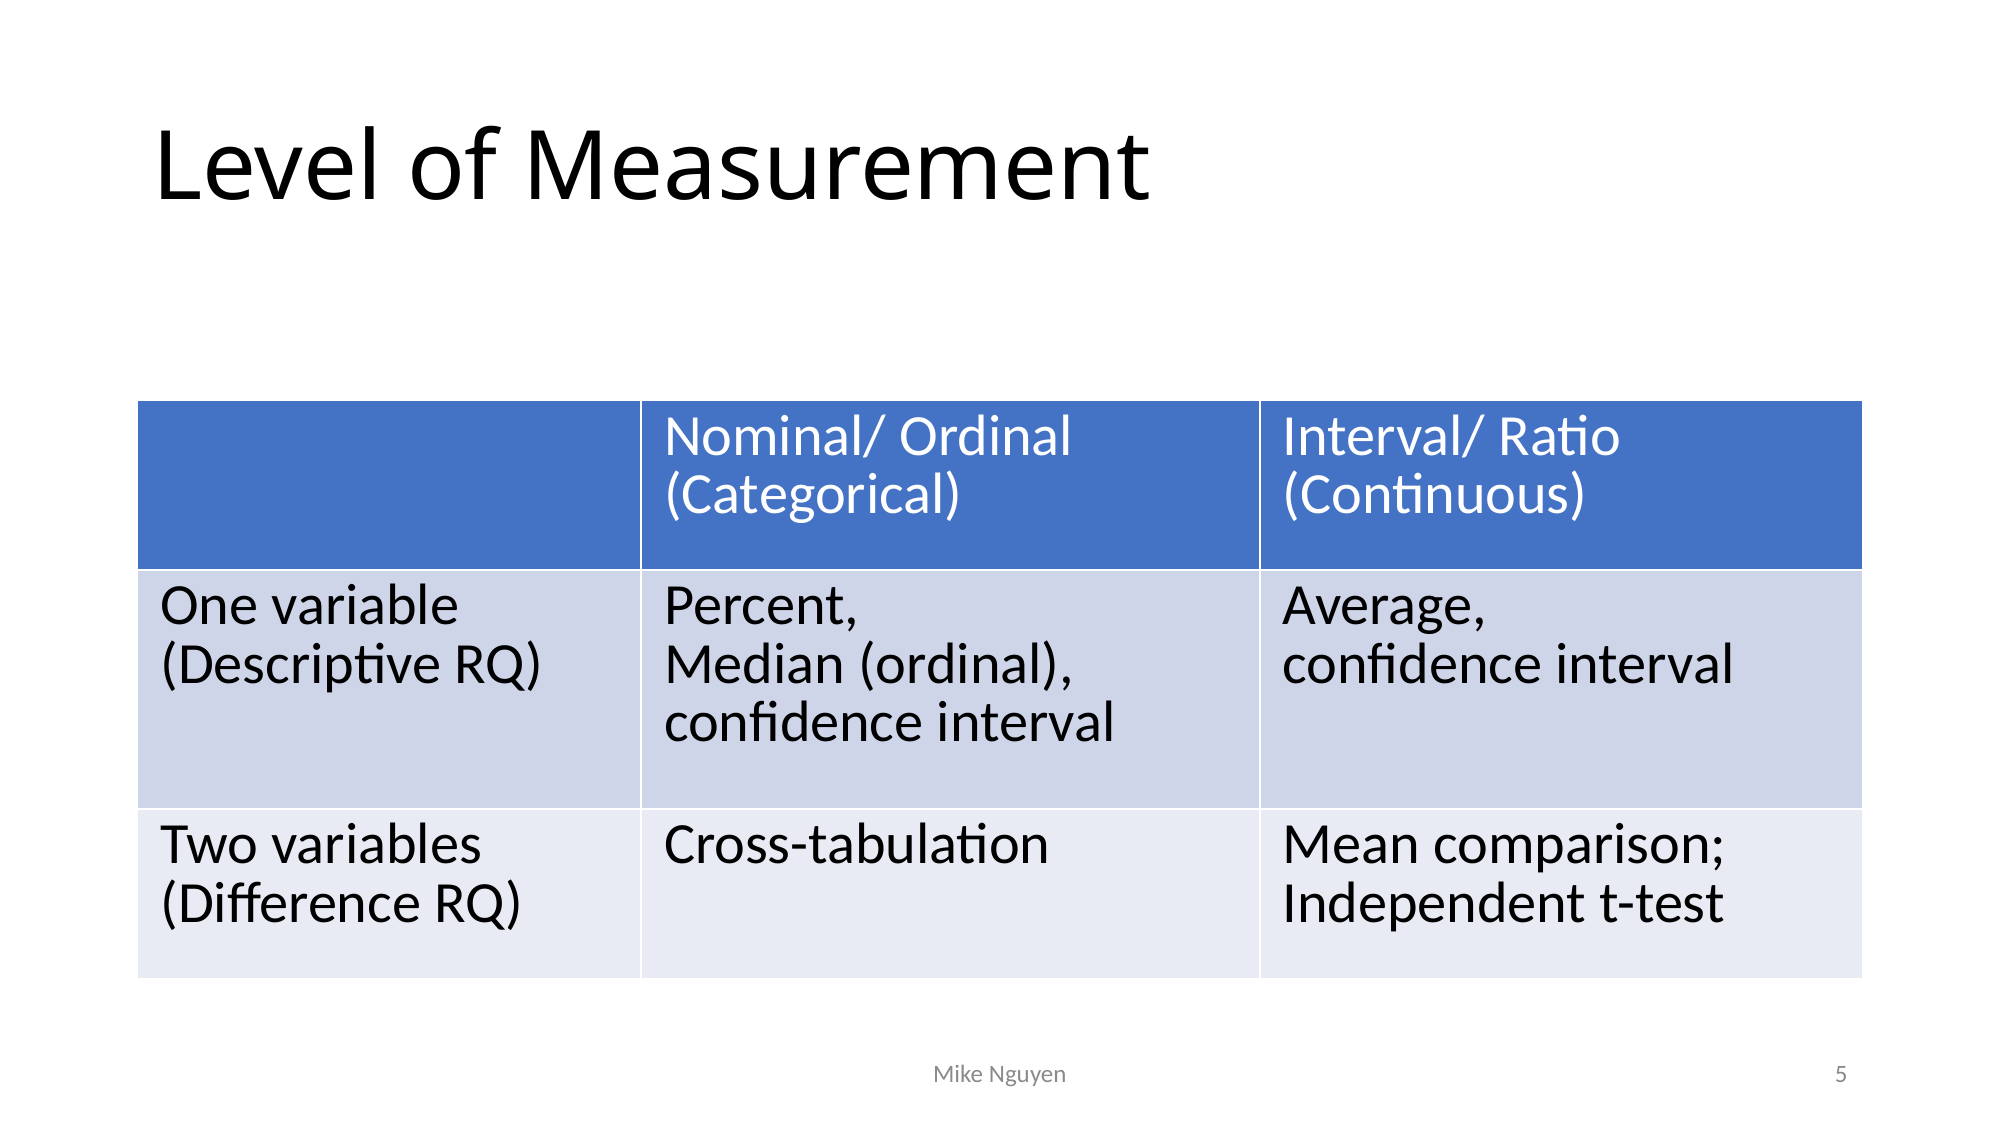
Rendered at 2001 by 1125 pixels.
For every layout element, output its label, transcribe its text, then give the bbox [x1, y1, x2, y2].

table_cell Percent, Median (ordinal), confidence interval [642, 571, 1259, 808]
footer Mike Nguyen [662, 1042, 1338, 1103]
table_header Nominal/ Ordinal (Categorical) [642, 401, 1259, 569]
table_cell One variable (Descriptive RQ) [138, 571, 640, 808]
table_cell Two variables (Difference RQ) [138, 810, 640, 978]
table_cell Mean comparison; Independent t-test [1261, 810, 1862, 978]
table_cell Average, confidence interval [1261, 571, 1862, 808]
table_cell Cross-tabulation [642, 810, 1259, 978]
title Level of Measurement [137, 59, 1863, 278]
table_header [138, 401, 640, 569]
table_header Interval/ Ratio (Continuous) [1261, 401, 1862, 569]
slide_number 5 [1412, 1042, 1863, 1103]
